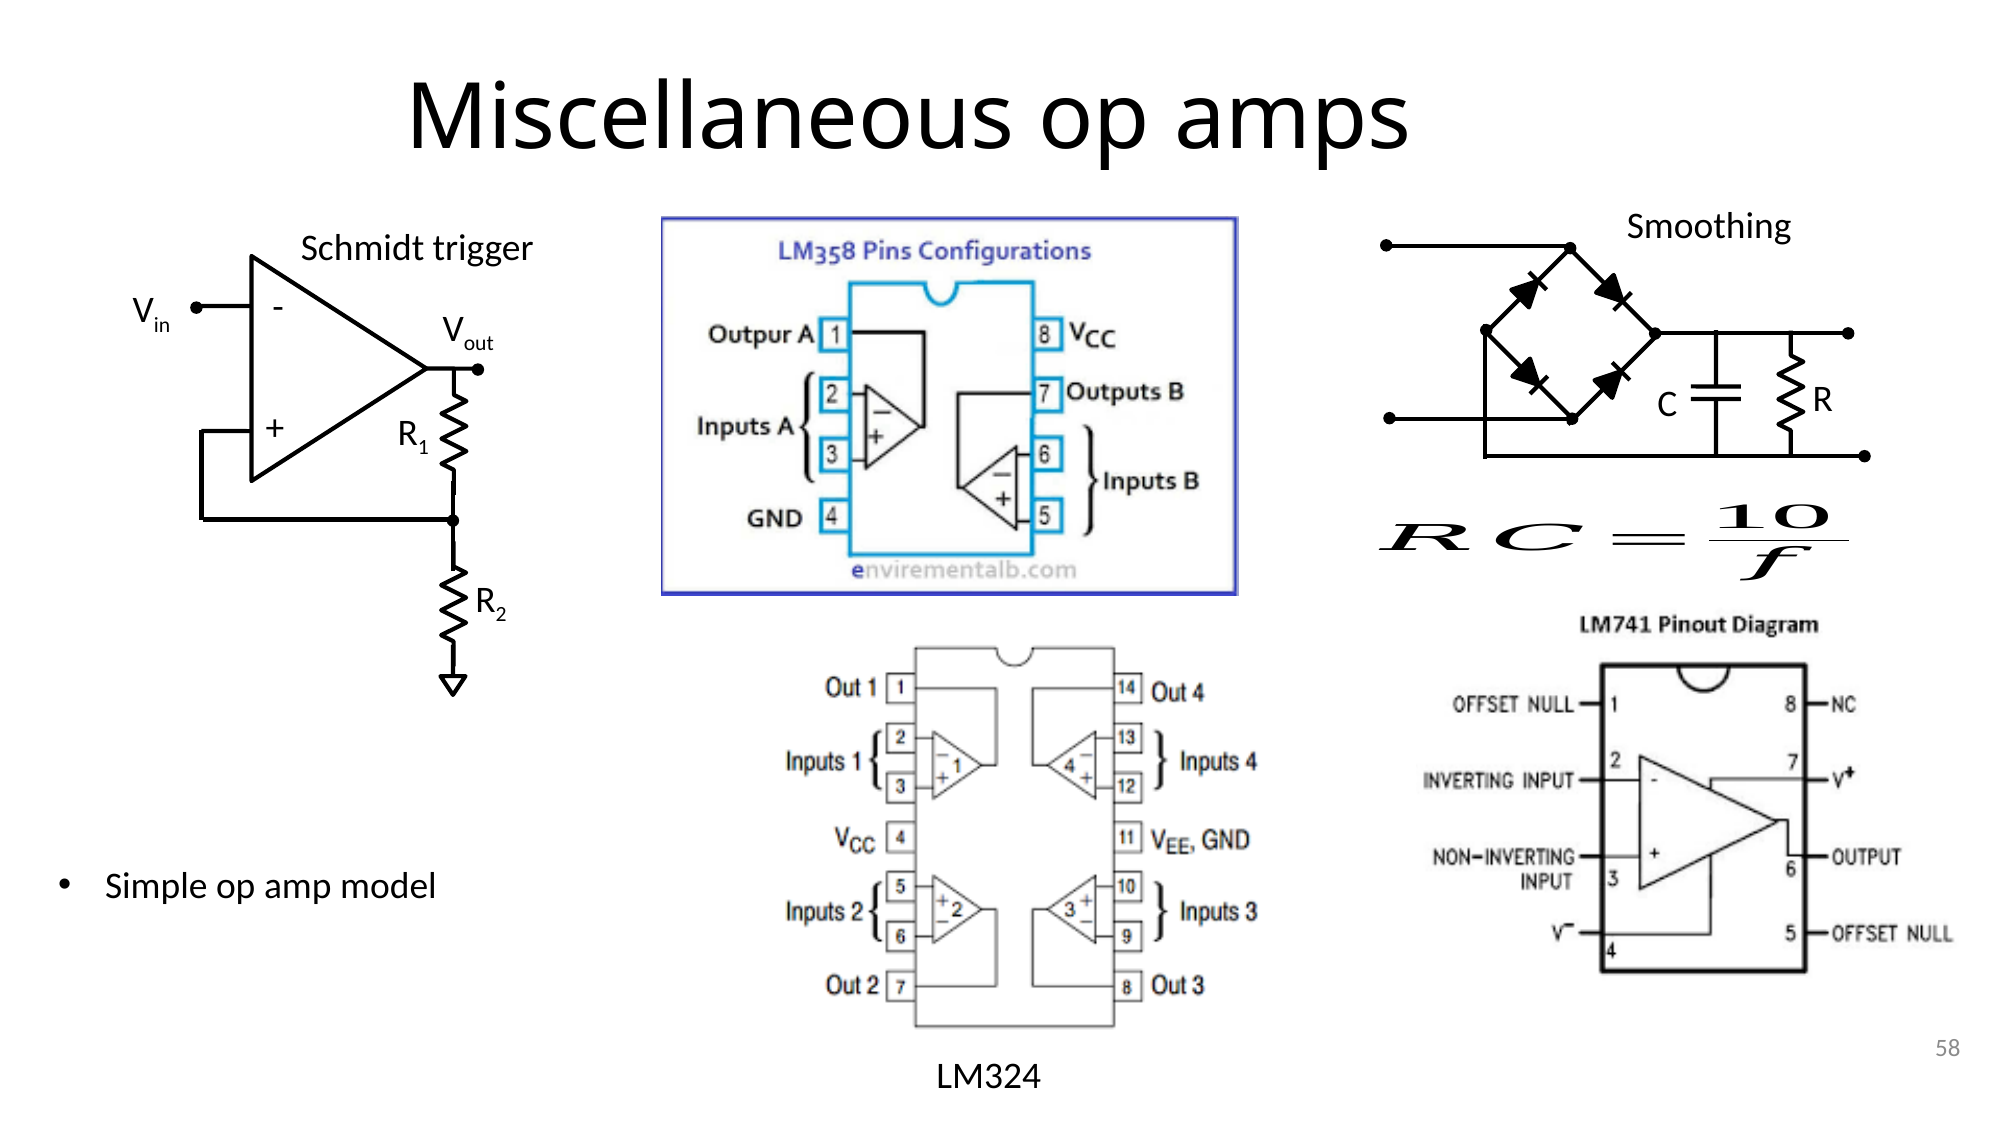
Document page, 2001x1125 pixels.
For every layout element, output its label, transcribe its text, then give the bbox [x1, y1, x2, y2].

title Miscellaneous op amps [46, 47, 1772, 191]
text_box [43, 215, 875, 810]
picture [1416, 600, 1967, 999]
slide_number 58 [1525, 1016, 1976, 1077]
picture [759, 623, 1291, 1036]
picture [661, 216, 1239, 596]
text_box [1372, 194, 1908, 583]
text_box LM324 [921, 1043, 1061, 1104]
